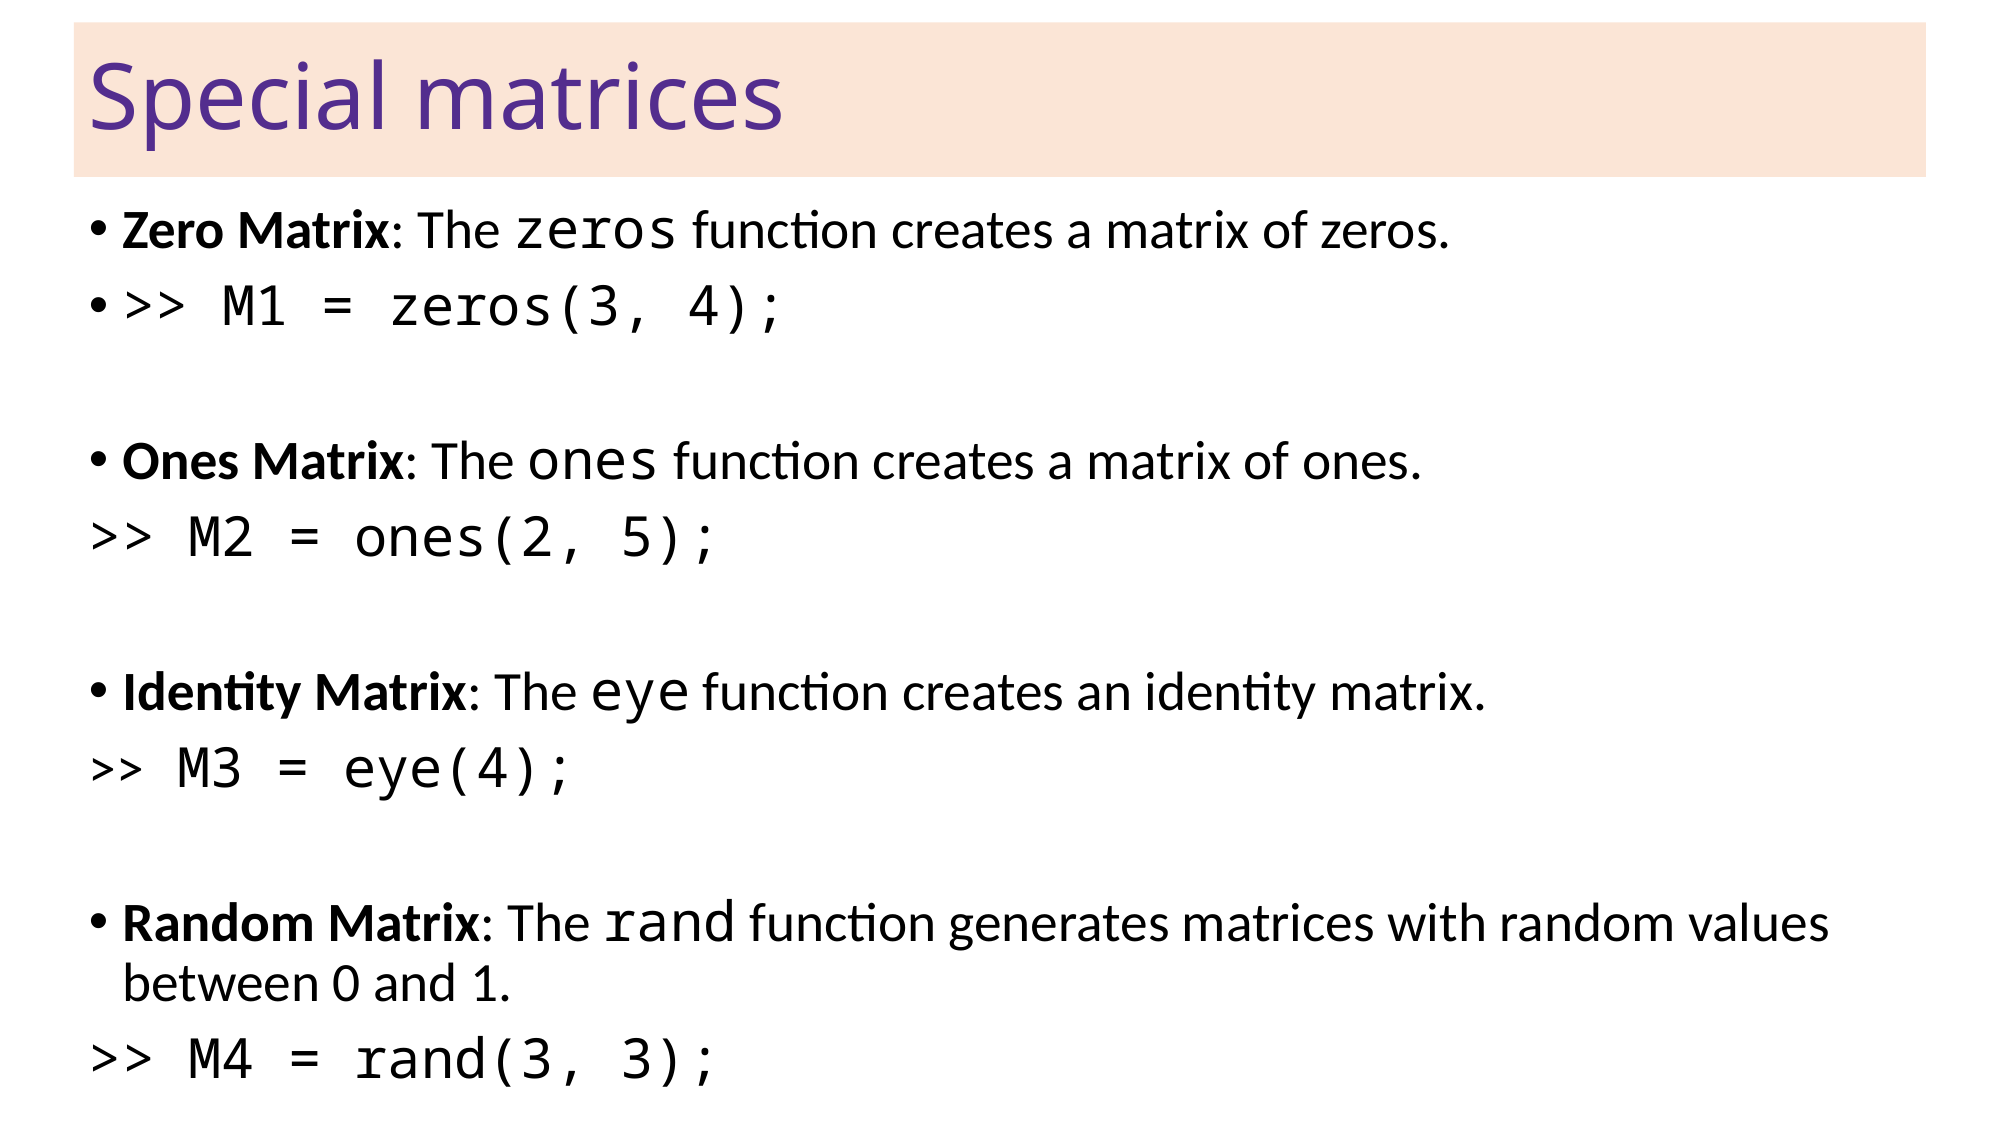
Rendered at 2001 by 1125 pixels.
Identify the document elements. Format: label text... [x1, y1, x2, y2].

list Zero Matrix: The zeros function creates a matrix of zeros. >> M1 = zeros(3, 4); Ones Matrix: The ones function creates a matrix of ones. >> M2 = ones(2, 5); Identity Matrix: The eye function creates an identity matrix. >> M3 = eye(4); Random Matrix: The rand function generates matrices with random values between 0 and 1. >> M4 = rand(3, 3); [73, 193, 2000, 1103]
title Special matrices [73, 22, 1926, 177]
